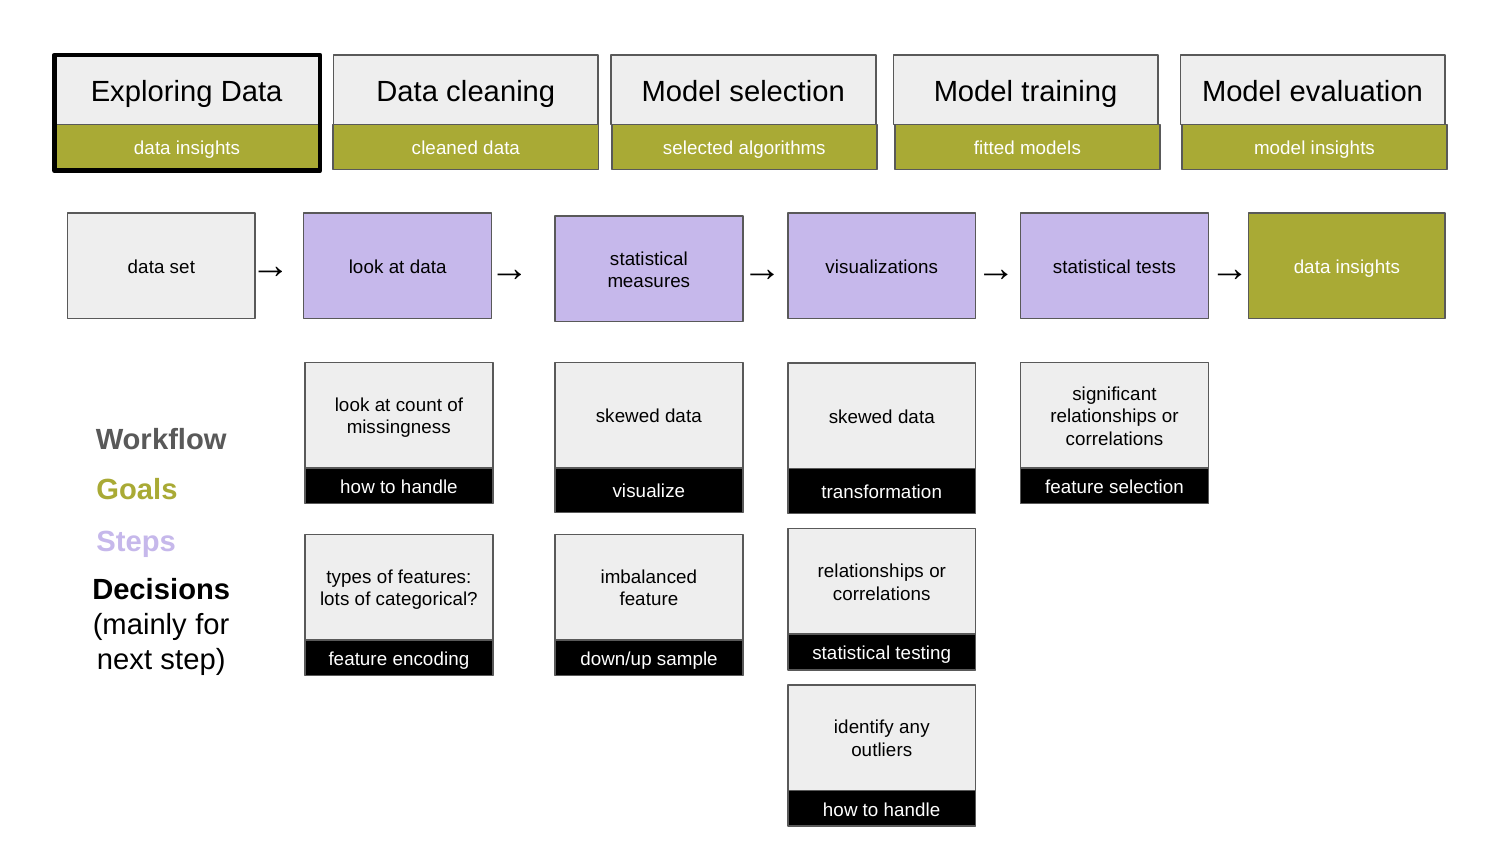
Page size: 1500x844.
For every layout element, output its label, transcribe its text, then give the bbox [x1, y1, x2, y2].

text_box Steps [54, 507, 218, 573]
text_box look at count of missingness [305, 362, 493, 467]
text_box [495, 215, 717, 322]
text_box feature selection [1020, 467, 1209, 504]
text_box Decisions (mainly for next step) [67, 555, 256, 691]
text_box how to handle [787, 790, 976, 827]
text_box feature encoding [305, 639, 493, 676]
text_box significant relationships or correlations [1020, 362, 1209, 467]
text_box identify any outliers [787, 684, 976, 790]
text_box relationships or correlations [787, 528, 976, 634]
text_box Goals [55, 455, 219, 521]
text_box skewed data [555, 362, 743, 467]
text_box down/up sample [555, 639, 743, 676]
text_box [54, 54, 1446, 124]
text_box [229, 212, 492, 319]
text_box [54, 124, 1448, 170]
text_box statistical testing [787, 634, 976, 670]
text_box transformation [787, 468, 976, 514]
text_box imbalanced feature [555, 534, 743, 639]
text_box data insights [1248, 213, 1446, 319]
text_box types of features: lots of categorical? [305, 534, 493, 639]
text_box → [1213, 226, 1270, 305]
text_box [955, 212, 1209, 319]
text_box skewed data [787, 363, 976, 468]
text_box Workflow [79, 405, 243, 471]
text_box visualize [555, 467, 743, 513]
text_box data set [67, 213, 227, 319]
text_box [721, 212, 954, 319]
text_box how to handle [305, 467, 493, 504]
